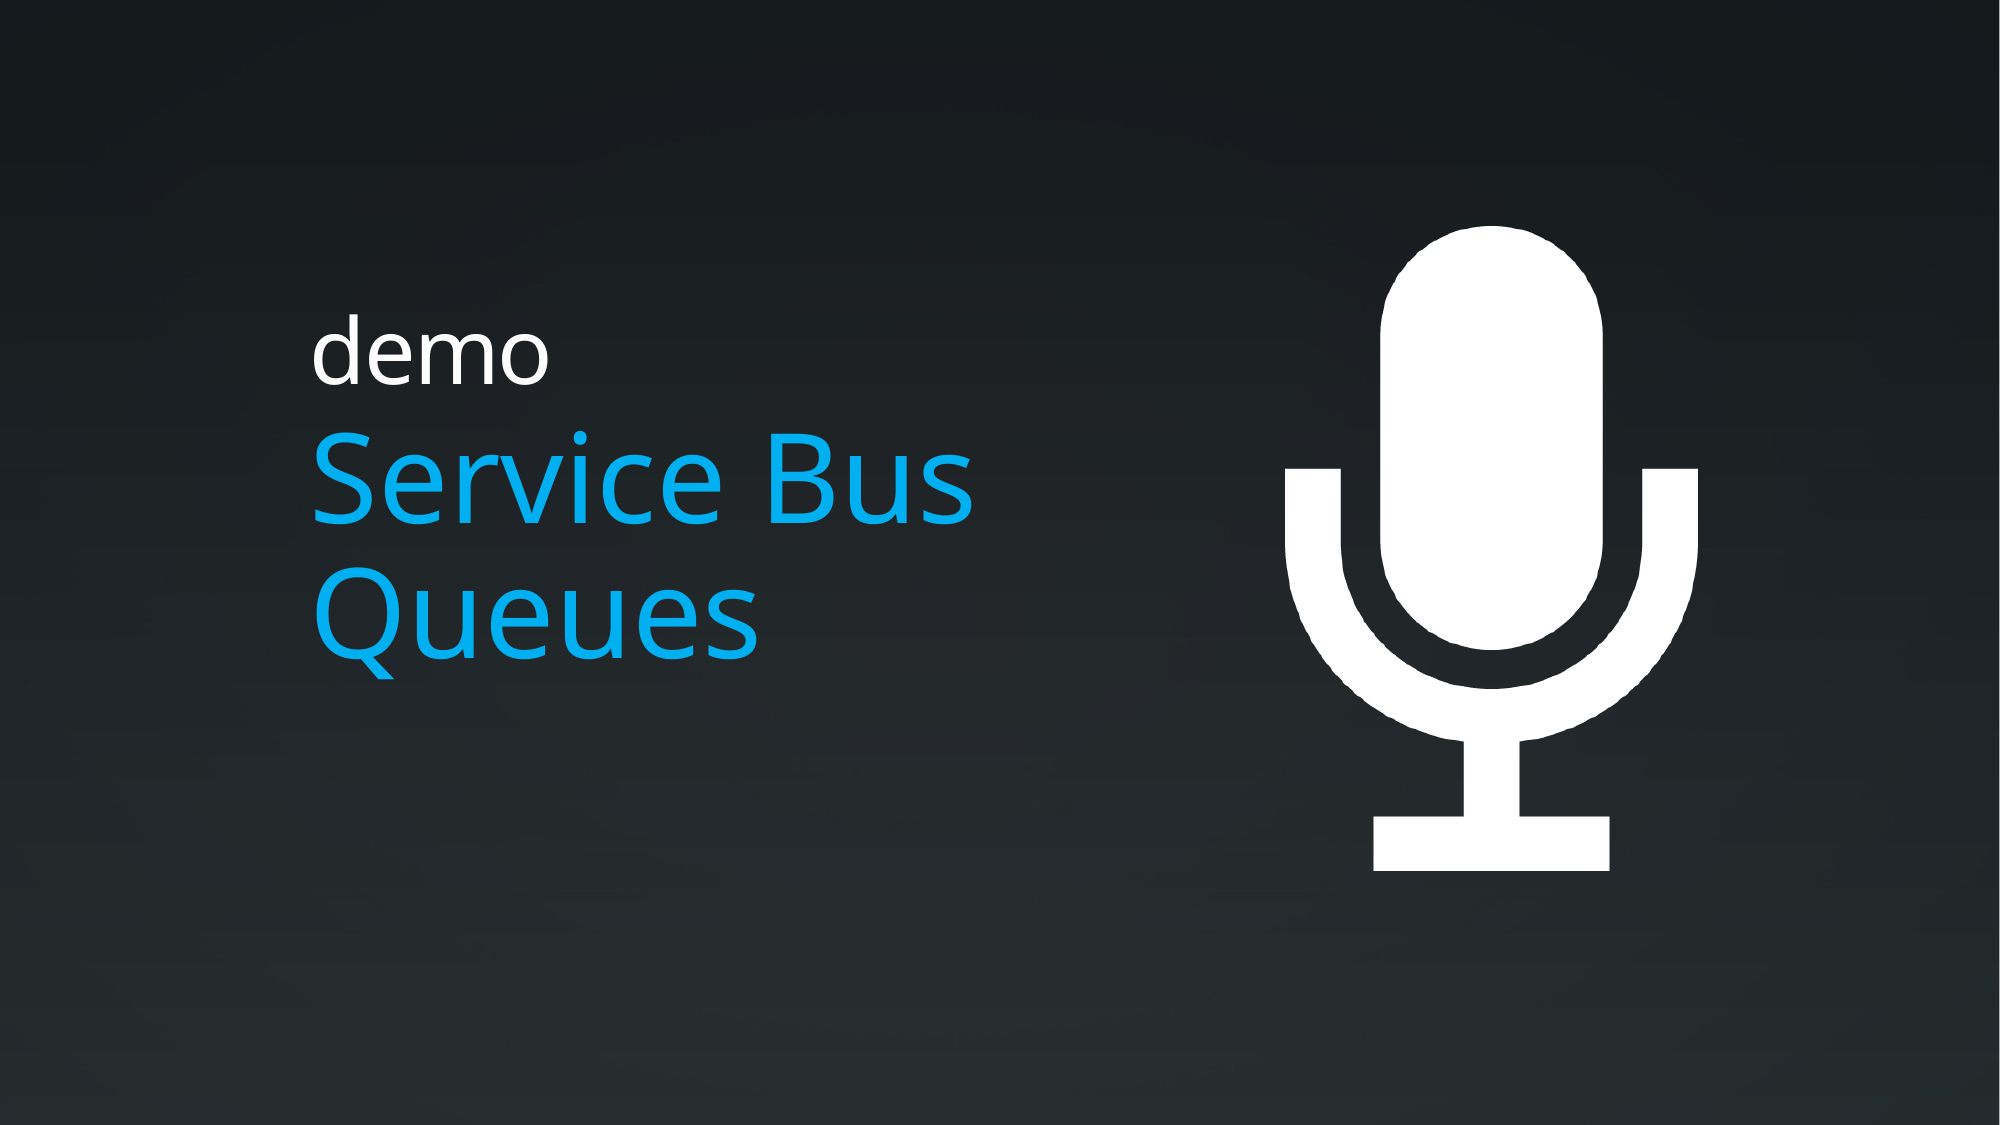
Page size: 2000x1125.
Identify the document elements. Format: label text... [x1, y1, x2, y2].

list Service Bus Queues [309, 416, 1198, 717]
picture [0, 0, 2000, 1125]
title demo [309, 294, 1000, 415]
